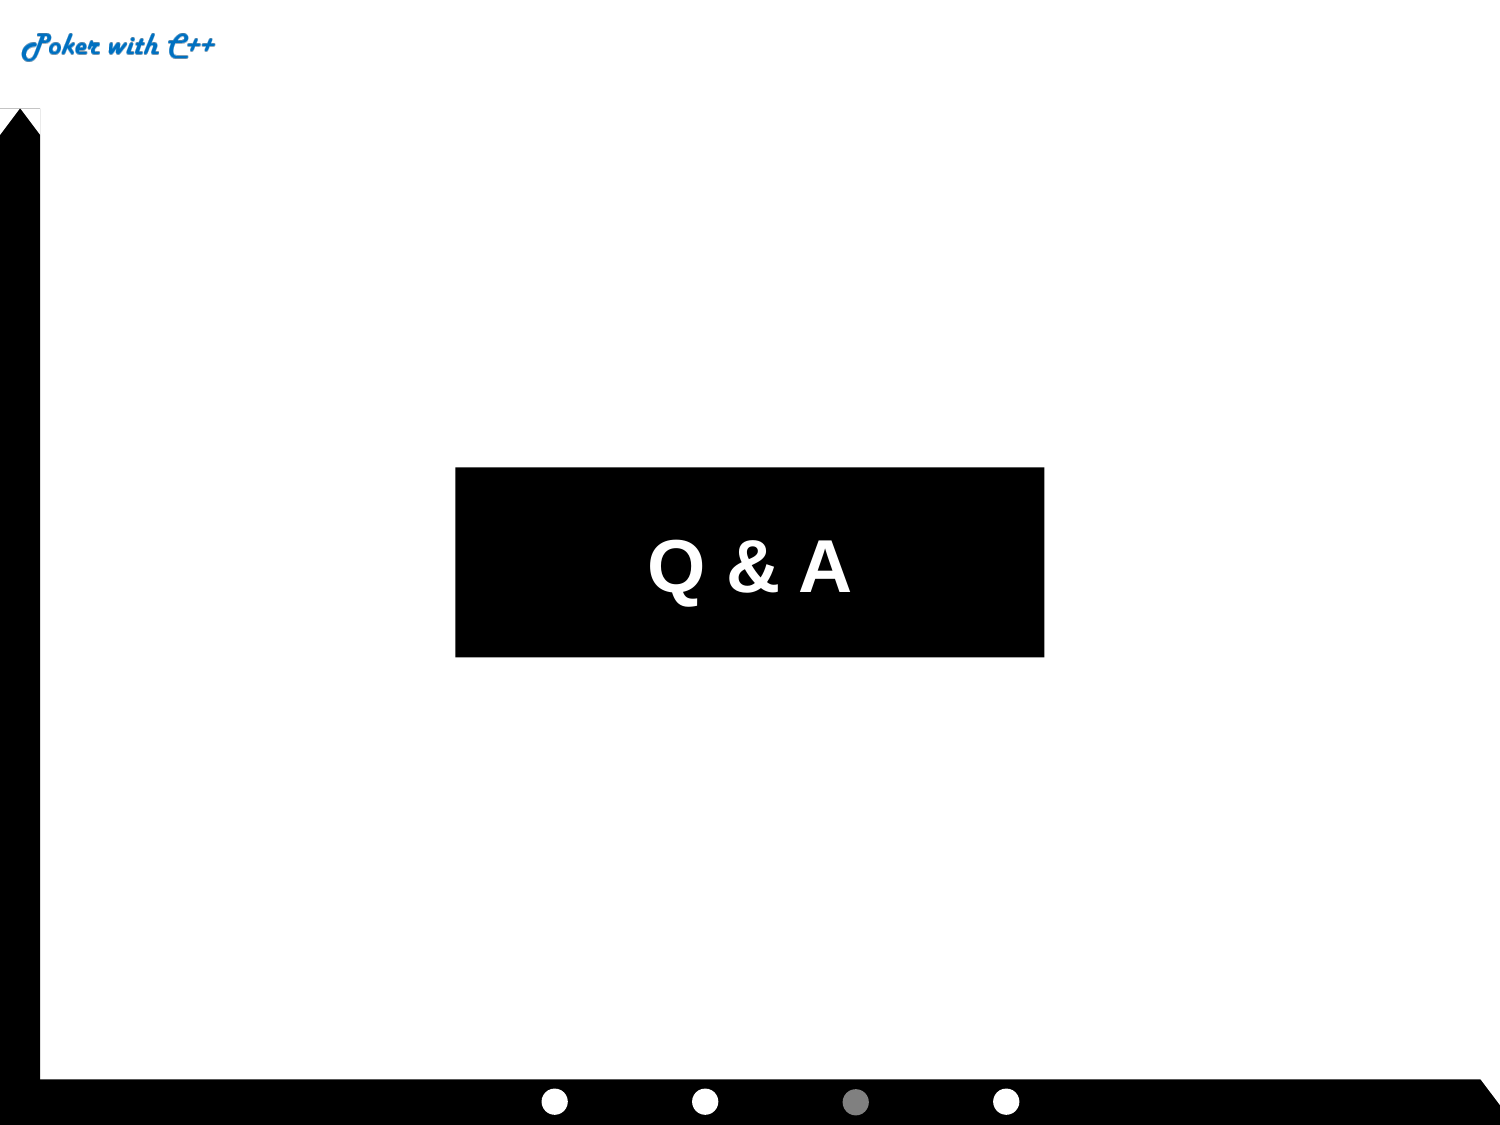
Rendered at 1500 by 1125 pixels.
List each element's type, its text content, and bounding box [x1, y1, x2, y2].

text_box [540, 1087, 569, 1116]
text_box [992, 1087, 1021, 1116]
text_box Q & A [454, 466, 1045, 658]
text_box [841, 1088, 870, 1117]
text_box [691, 1087, 720, 1116]
picture [0, 18, 235, 87]
